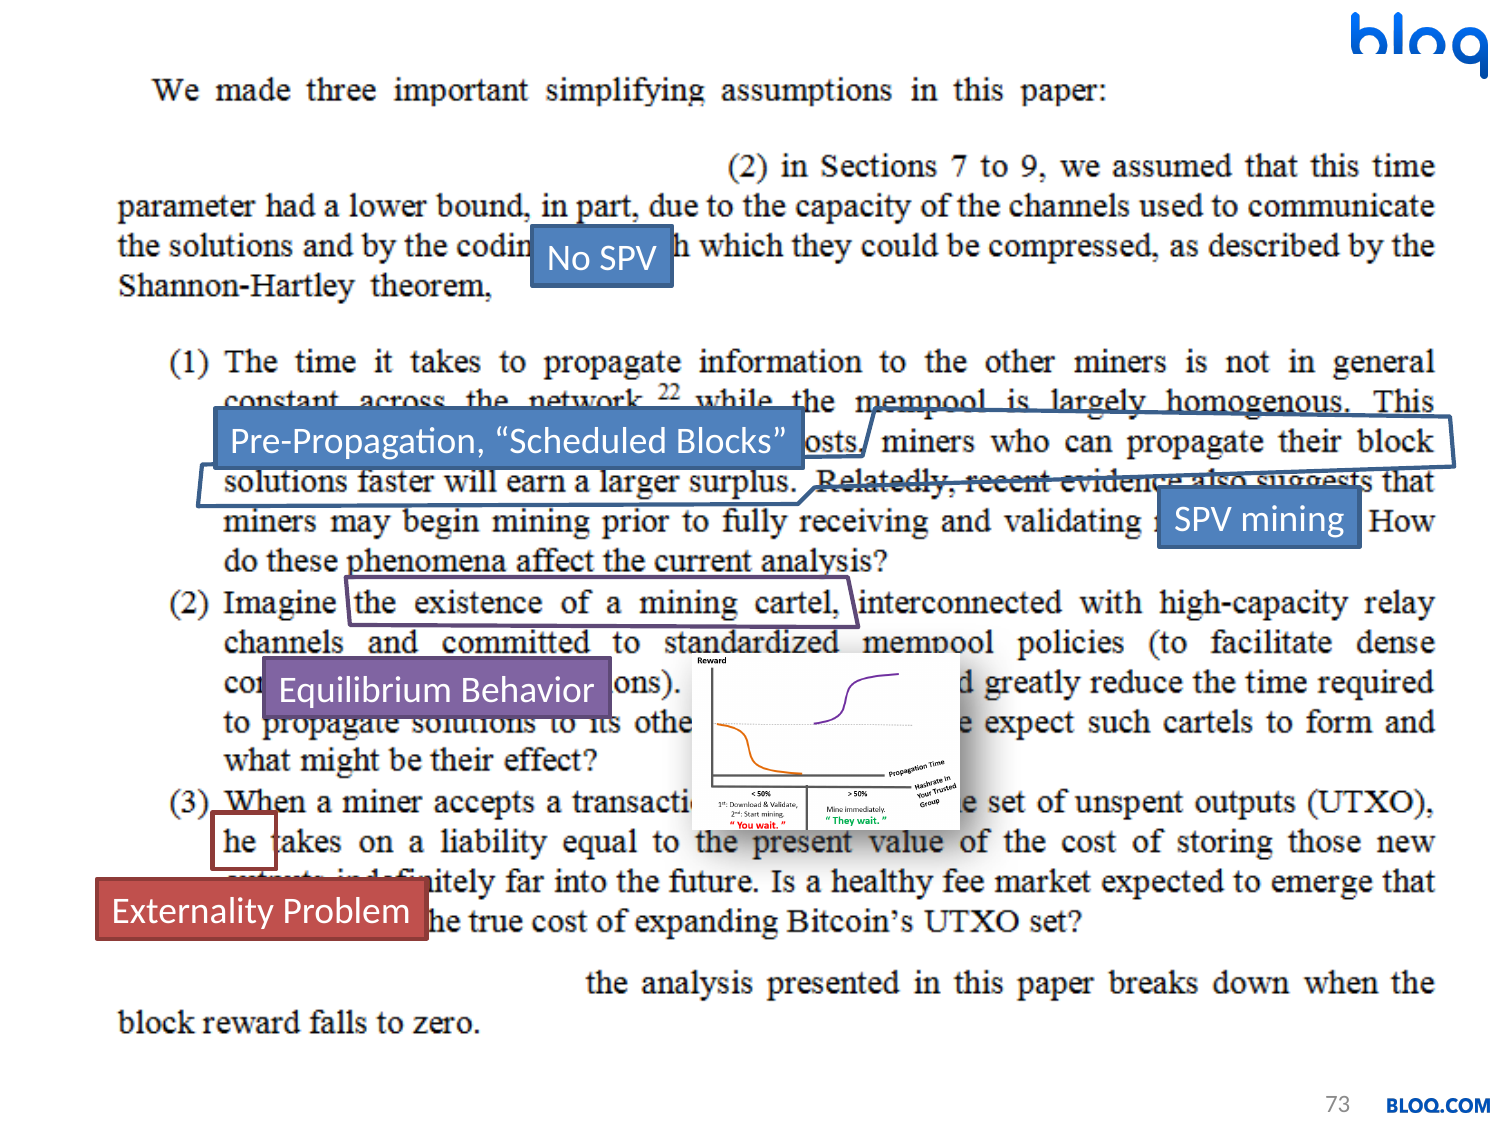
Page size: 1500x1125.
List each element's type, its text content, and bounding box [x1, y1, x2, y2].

picture [1387, 1098, 1490, 1113]
picture [68, 12, 1488, 1041]
slide_number 73 [1015, 1072, 1366, 1125]
text_box [1453, 427, 1457, 469]
